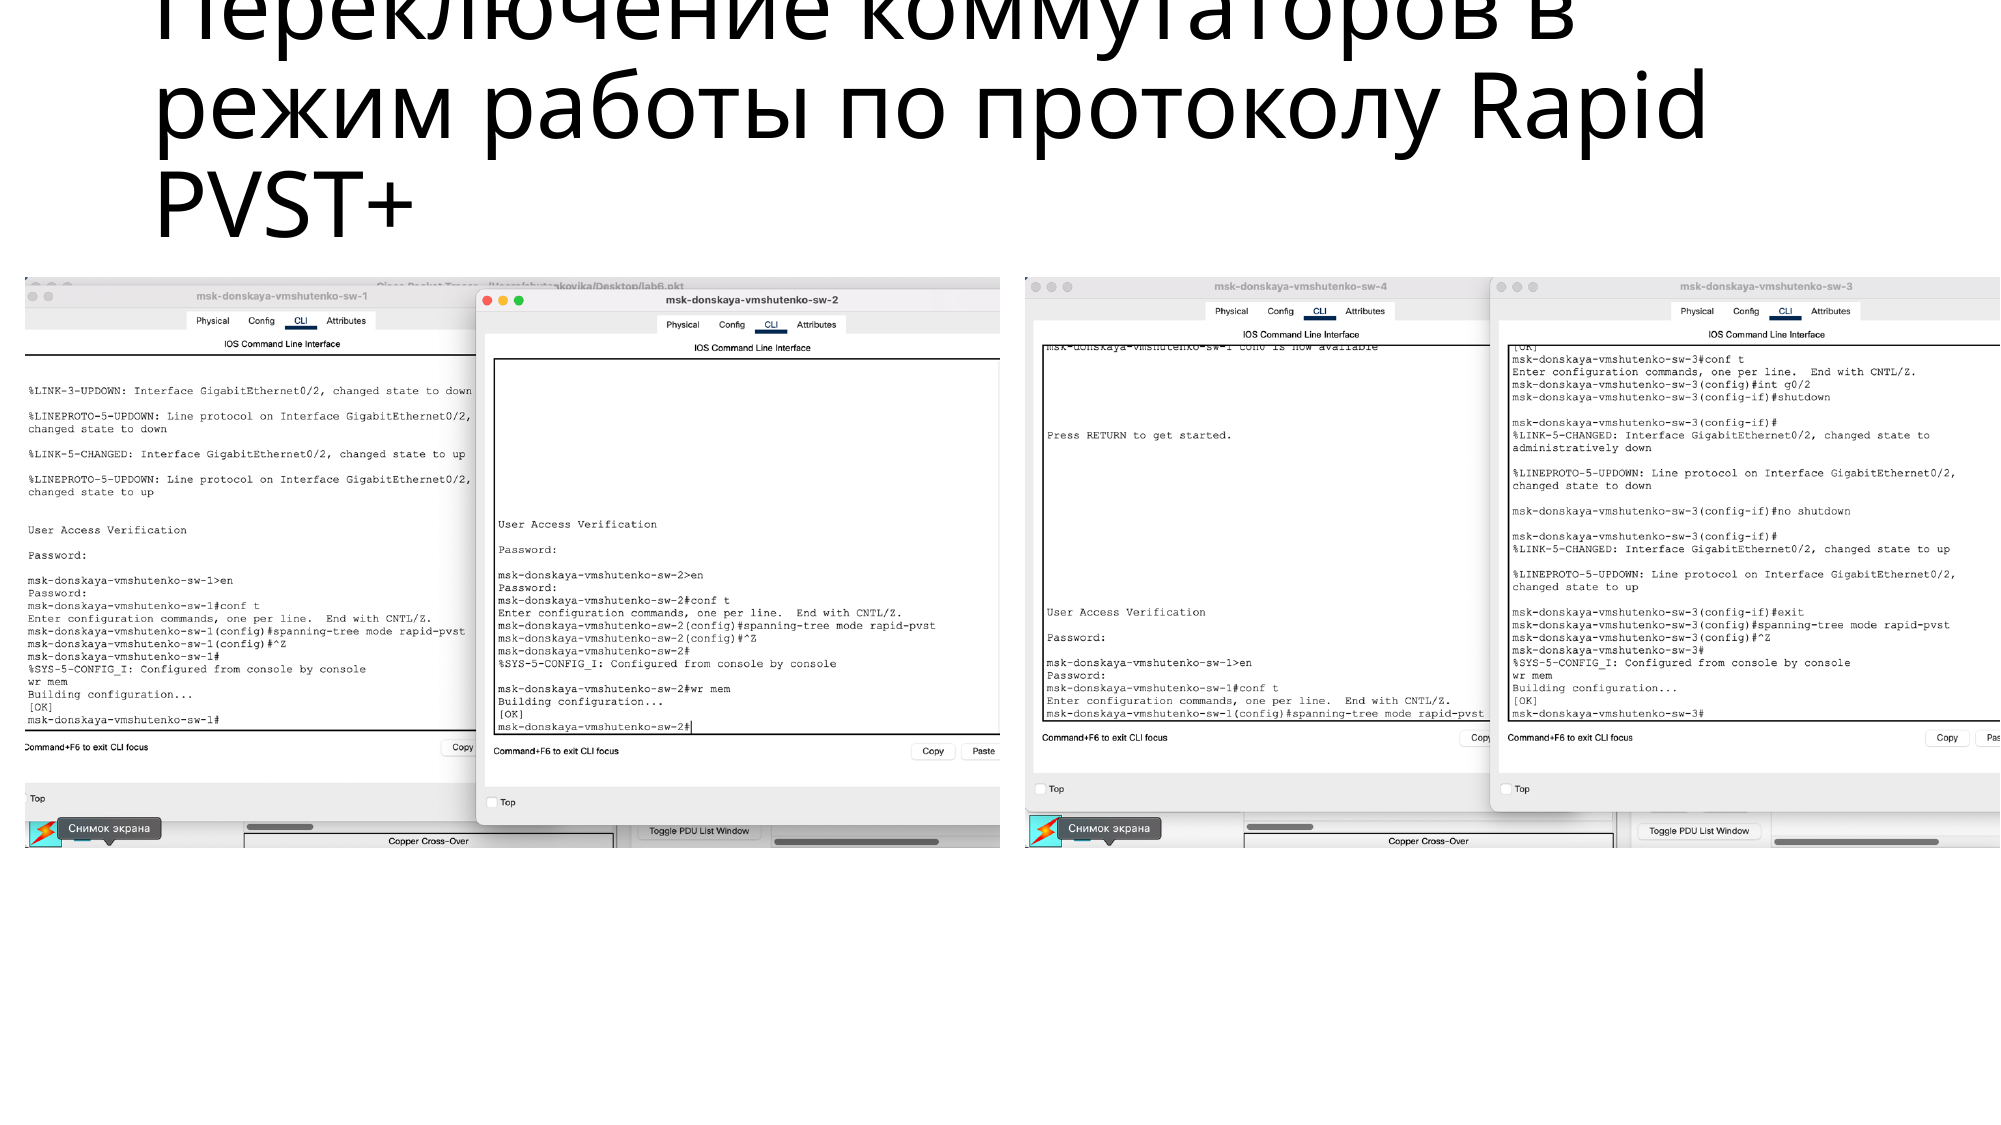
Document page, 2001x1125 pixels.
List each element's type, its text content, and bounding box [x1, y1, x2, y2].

picture [1025, 277, 2000, 848]
title Переключение коммутаторов в режим работы по протоколу Rapid PVST+ [137, 0, 1863, 218]
picture [25, 277, 1000, 848]
